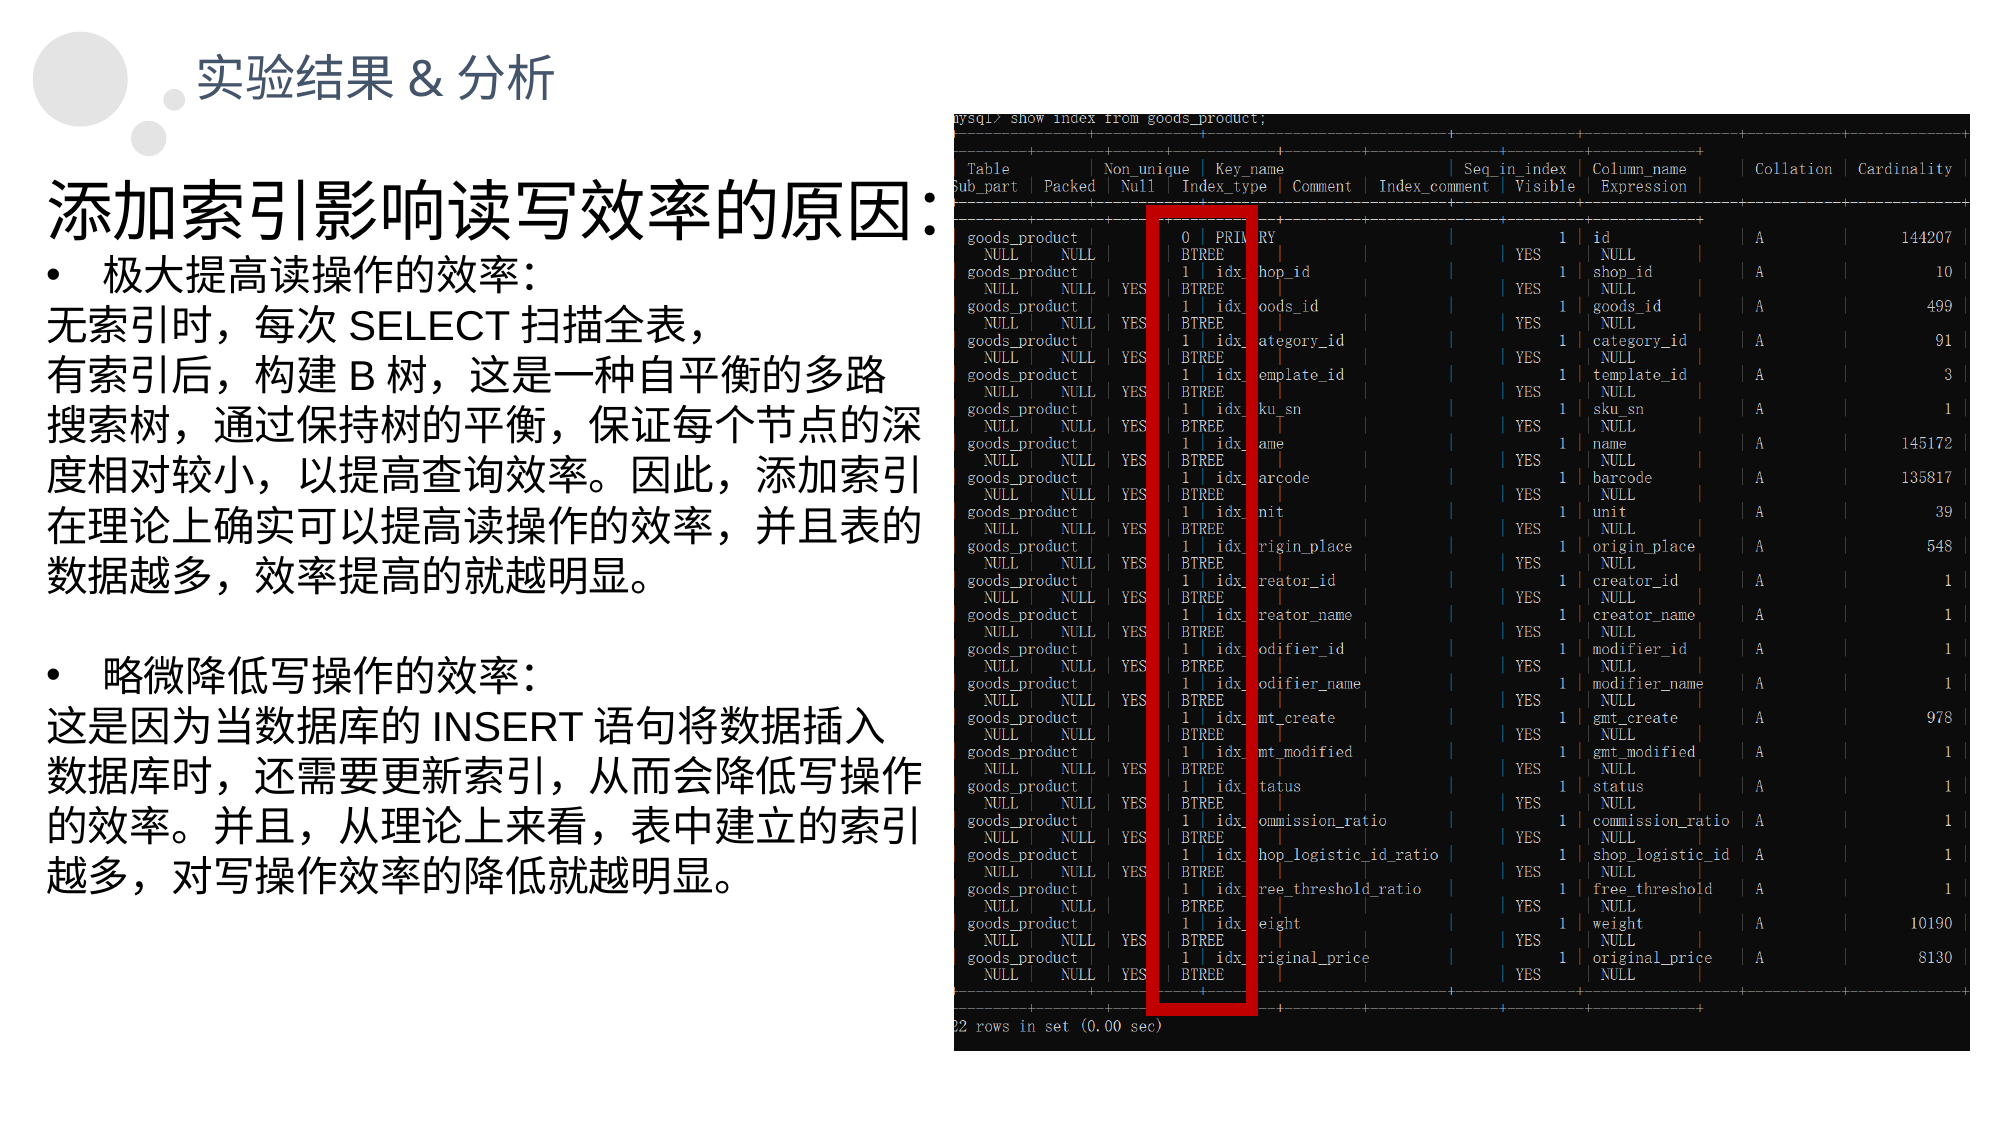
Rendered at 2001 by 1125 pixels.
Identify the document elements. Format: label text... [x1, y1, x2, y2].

text_box 添加索引影响读写效率的原因： 极大提高读操作的效率： 无索引时，每次SELECT扫描全表， 有索引后，构建B树，这是一种自平衡的多路搜索树，通过保持树的平衡，保证每个节点的深度相对较小，以提高查询效率。因此，添加索引在理论上确实可以提高读操作的效率，并且表的数据越多，效率提高的就越明显。 略微降低写操作的效率： 这是因为当数据库的INSERT语句将数据插入数据库时，还需要更新索引，从而会降低写操作的效率。并且，从理论上来看，表中建立的索引越多，对写操作效率的降低就越明显。 [31, 161, 941, 813]
text_box 实验结果&分析 [180, 38, 571, 114]
picture [954, 114, 1970, 1051]
